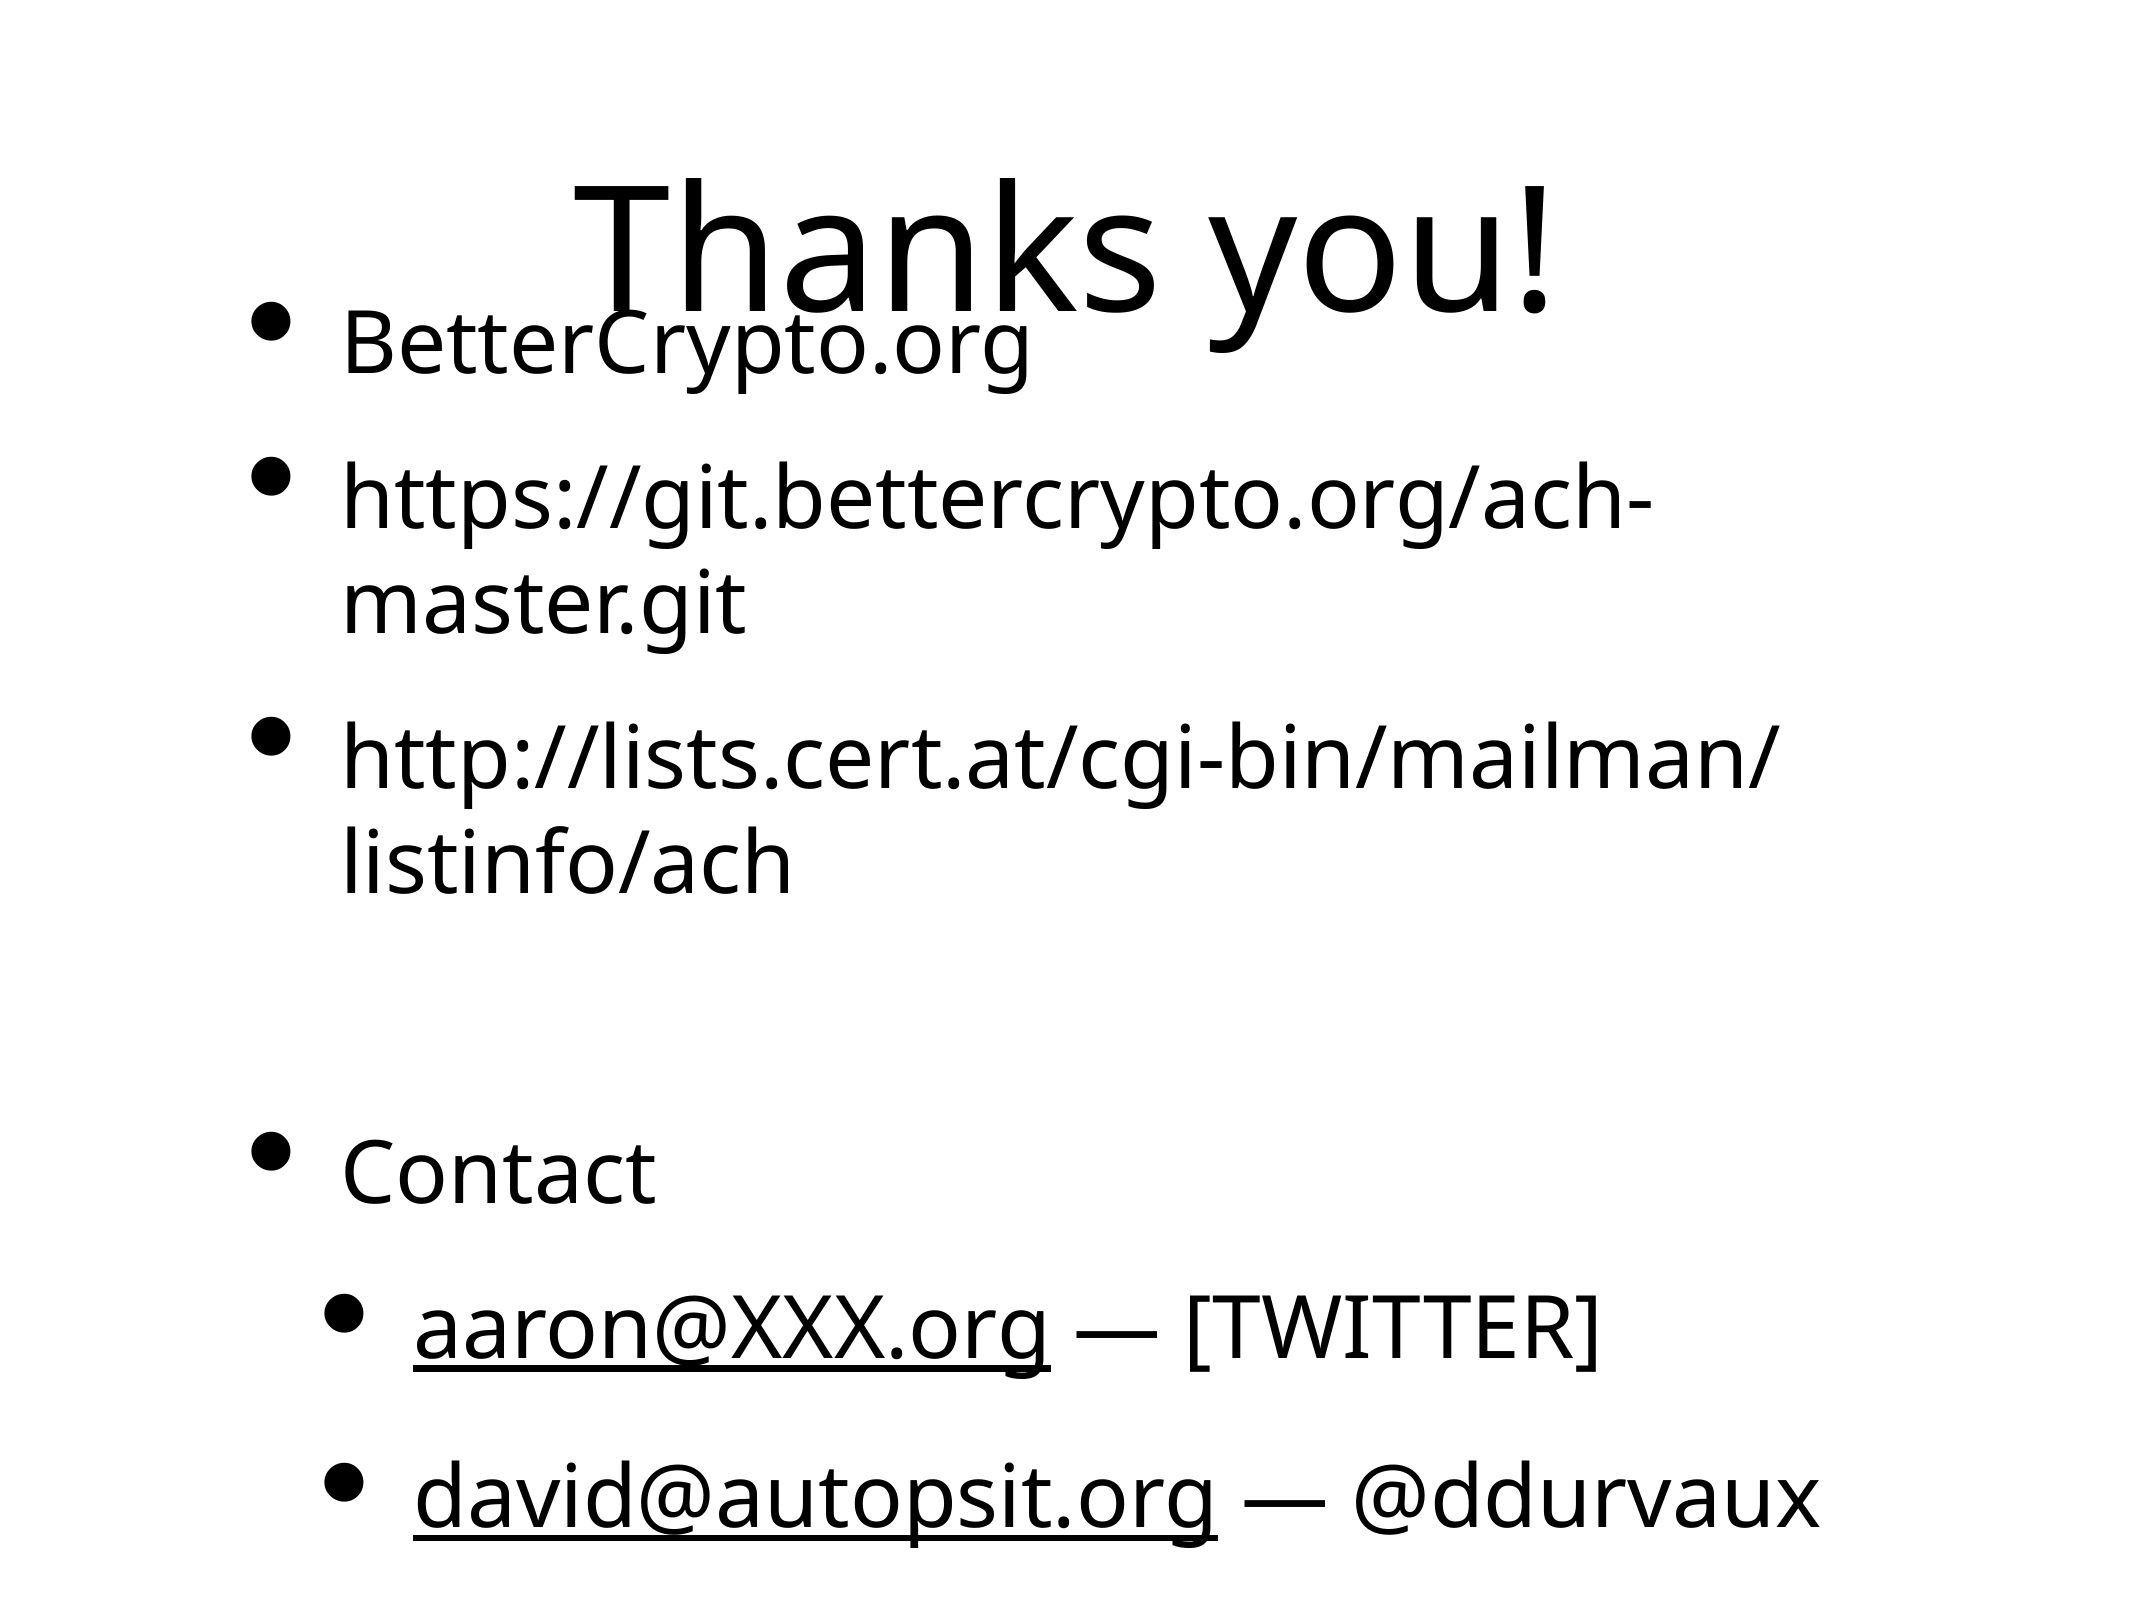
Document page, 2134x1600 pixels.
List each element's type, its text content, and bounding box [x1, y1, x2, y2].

list BetterCrypto.org https://git.bettercrypto.org/ach-master.git http://lists.cert.at/cgi-bin/mailman/listinfo/ach Contact aaron@XXX.org — [TWITTER] david@autopsit.org — @ddurvaux [185, 395, 1948, 1451]
title Thanks you! [207, 41, 1926, 395]
